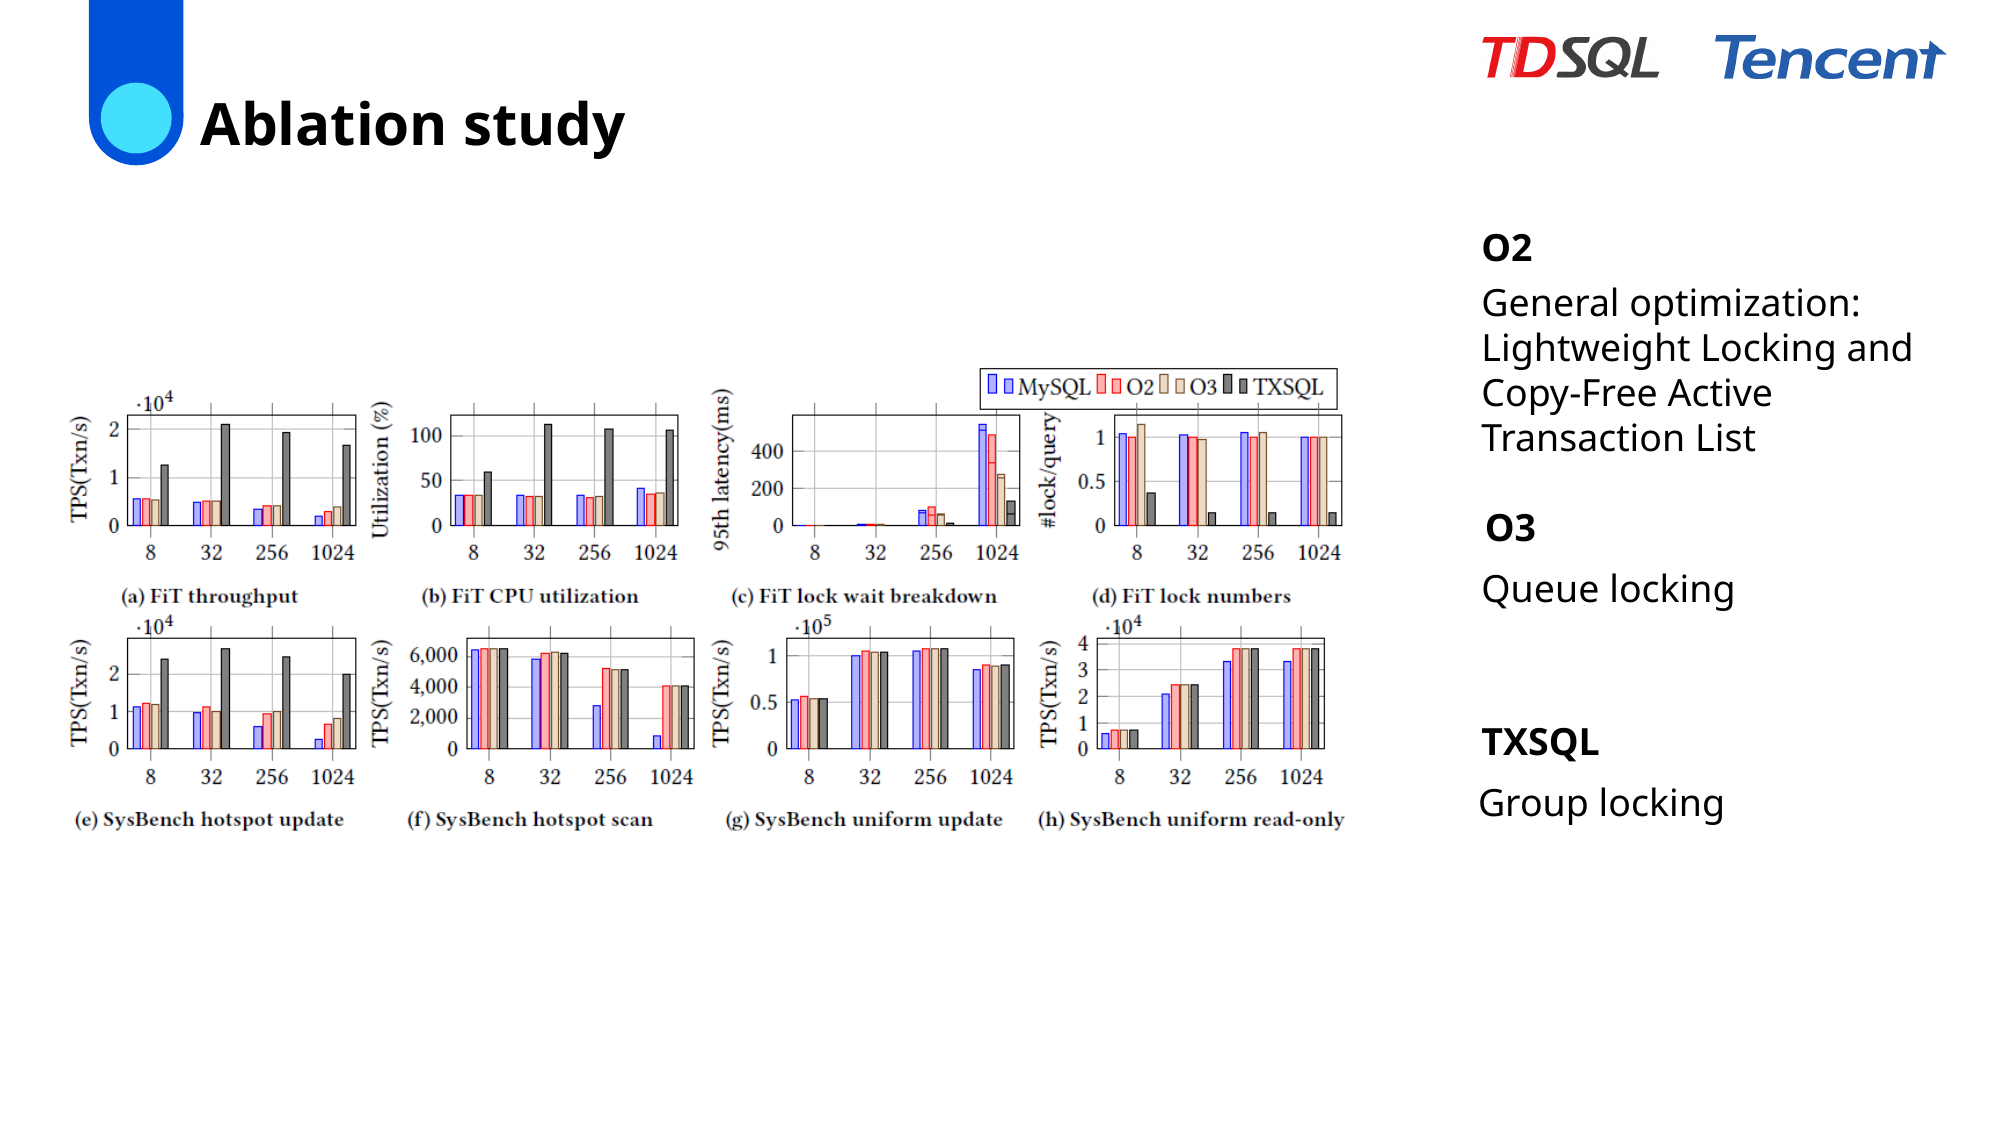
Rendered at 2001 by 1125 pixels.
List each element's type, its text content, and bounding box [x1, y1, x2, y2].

picture [1478, 31, 1663, 83]
text_box Queue locking [1466, 557, 1962, 617]
picture [60, 360, 1354, 840]
picture [1715, 35, 1947, 79]
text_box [88, 0, 184, 166]
text_box O3 [1470, 496, 1899, 557]
text_box General optimization: Lightweight Locking and Copy-Free Active Transaction List [1466, 271, 1962, 467]
text_box Ablation study [186, 80, 641, 165]
text_box O2 [1466, 216, 1760, 271]
text_box Group locking [1463, 771, 1958, 831]
text_box TXSQL [1466, 710, 1896, 771]
